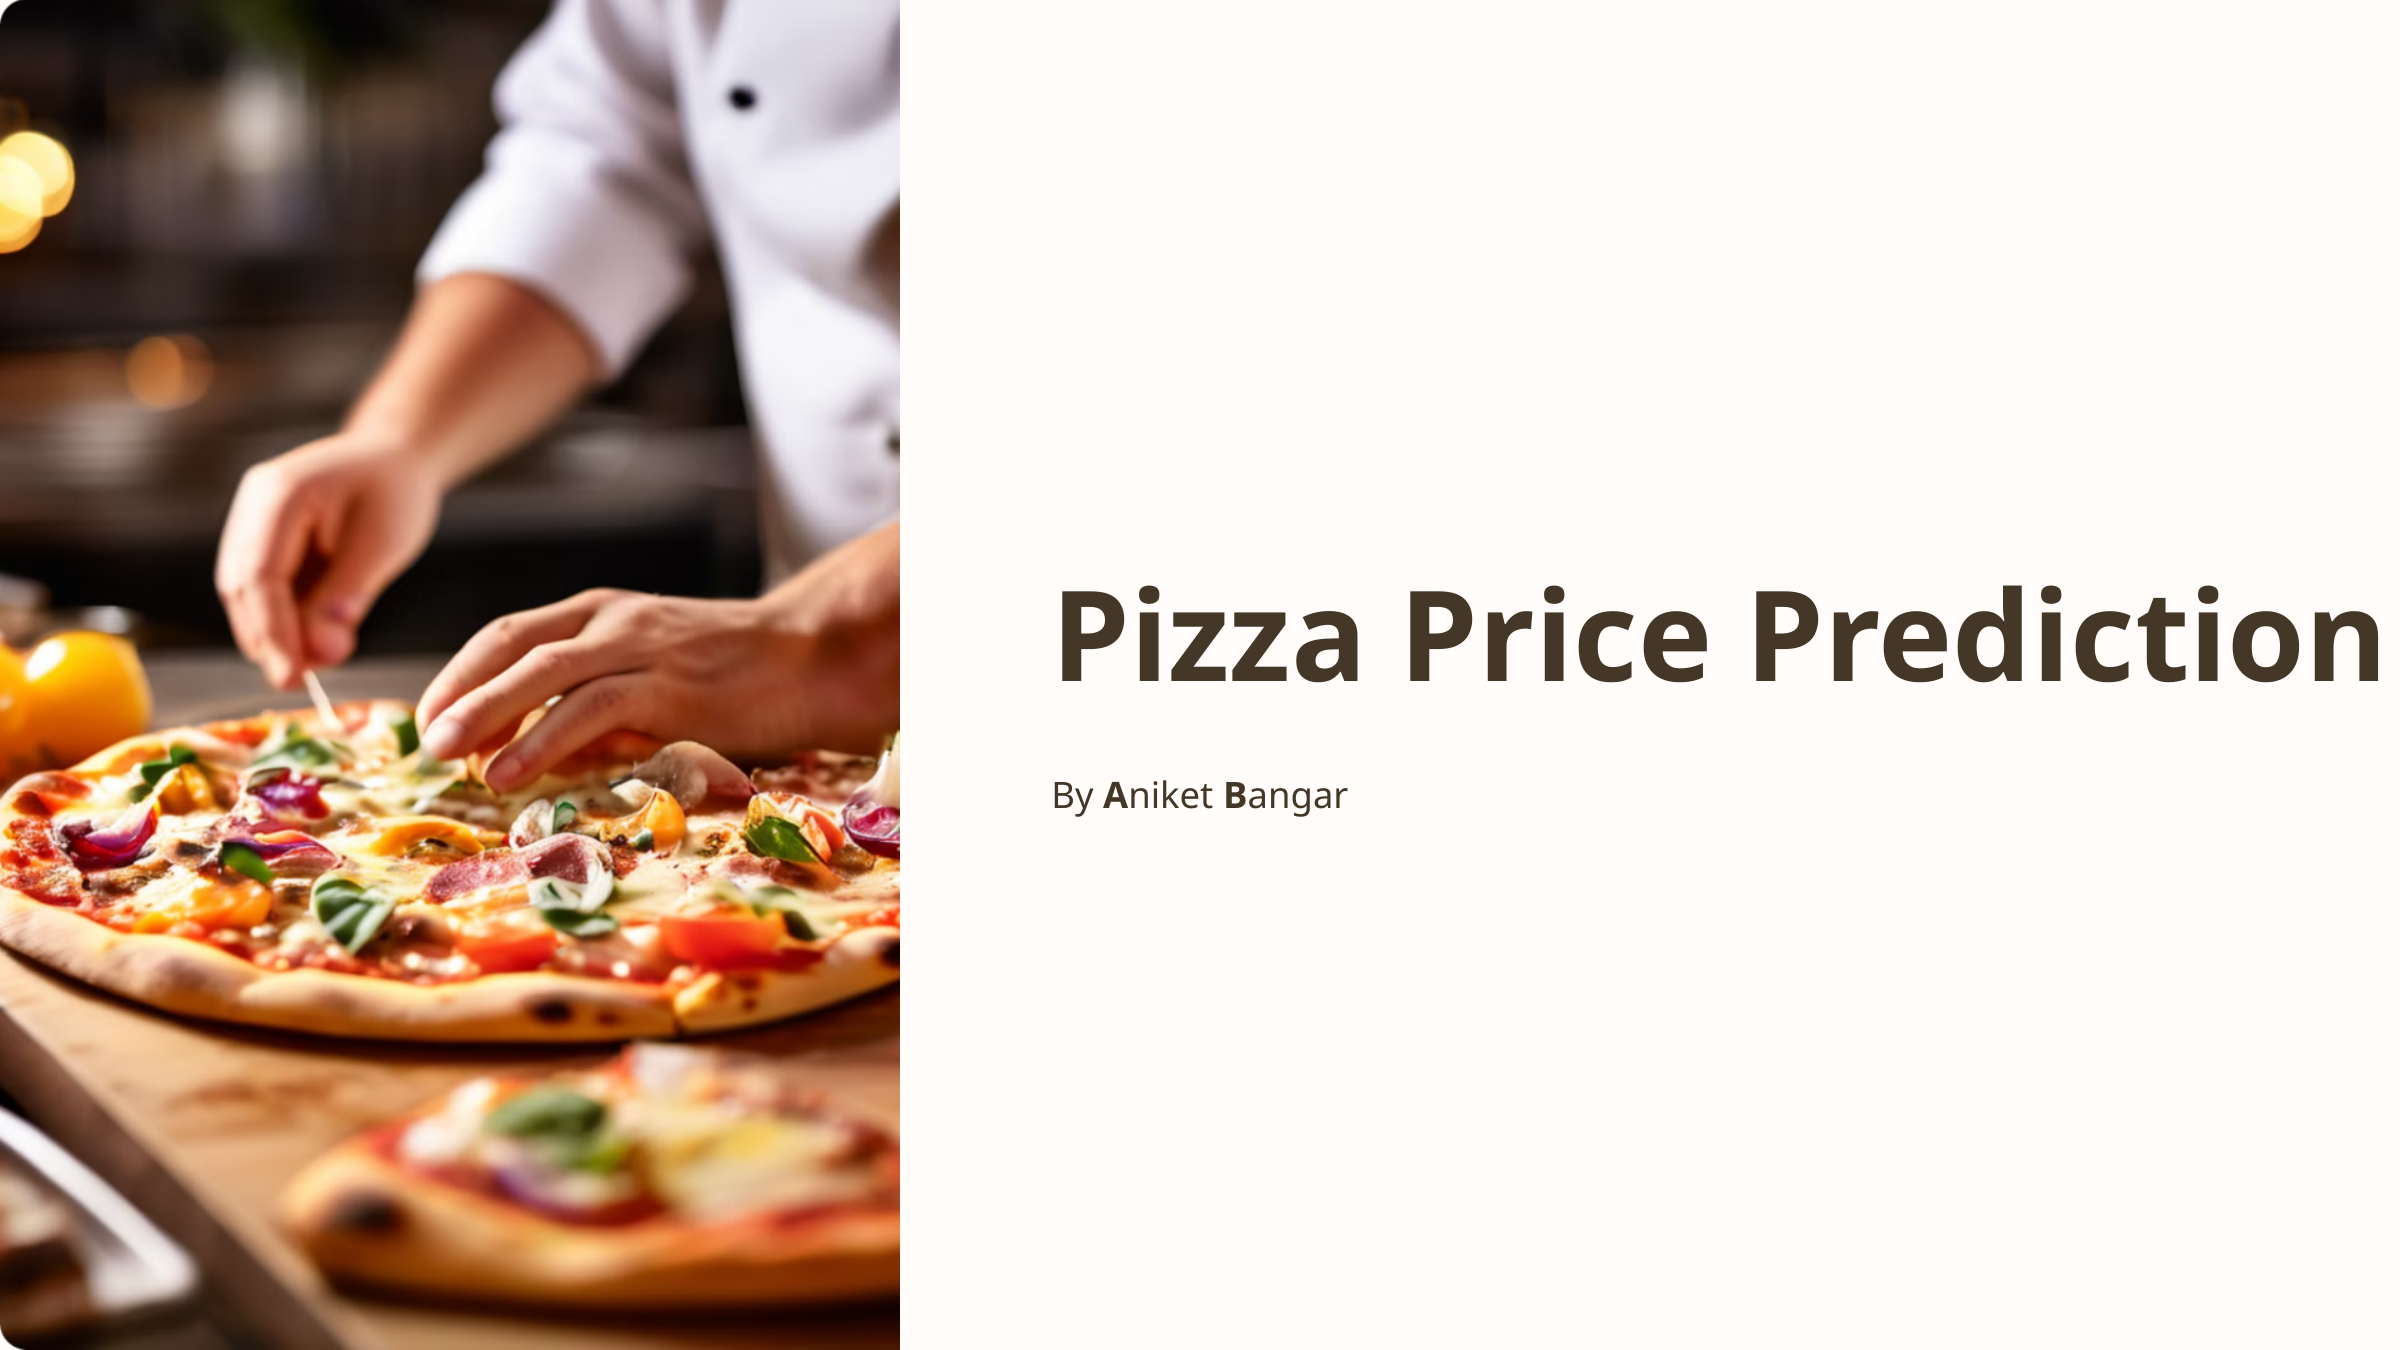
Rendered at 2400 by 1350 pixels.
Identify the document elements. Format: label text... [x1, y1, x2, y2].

picture [0, 0, 900, 1350]
text_box By Aniket Bangar [1036, 753, 2264, 809]
text_box Pizza Price Prediction [1036, 541, 2264, 699]
text_box [900, 0, 2400, 1350]
